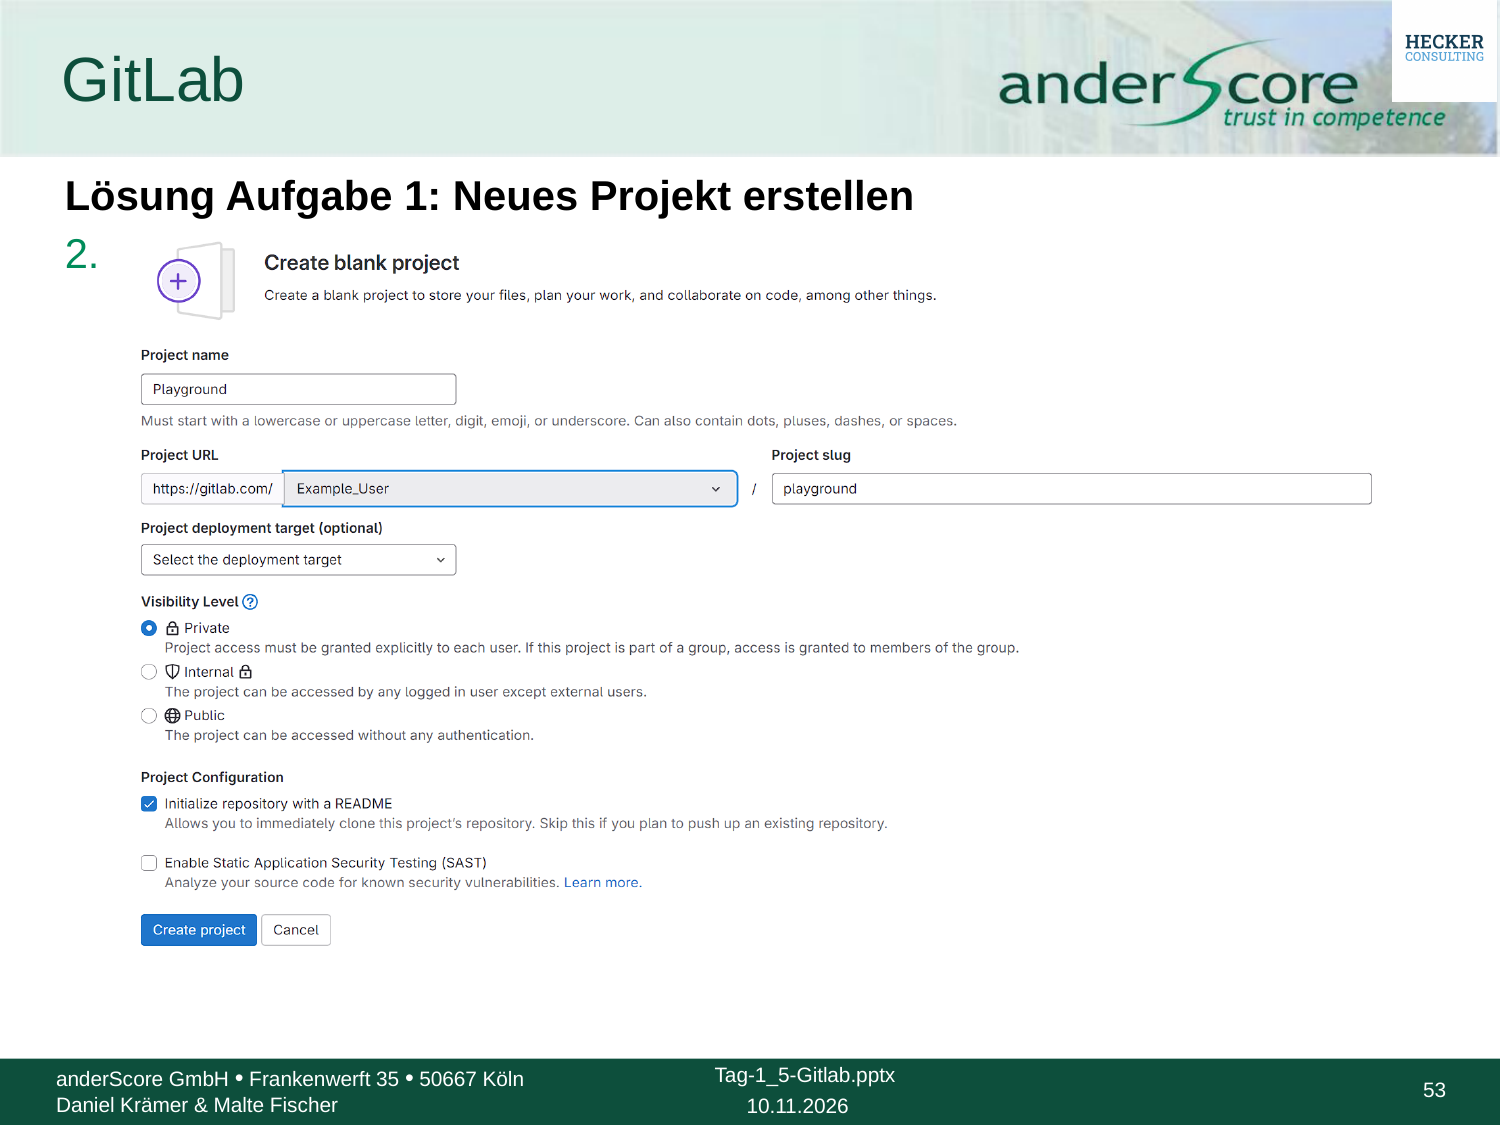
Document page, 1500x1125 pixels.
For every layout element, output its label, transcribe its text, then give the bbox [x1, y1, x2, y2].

title GitLab [46, 23, 975, 140]
picture [0, 0, 1500, 157]
picture [109, 224, 1391, 984]
list Lösung Aufgabe 1: Neues Projekt erstellen [49, 160, 1447, 1047]
